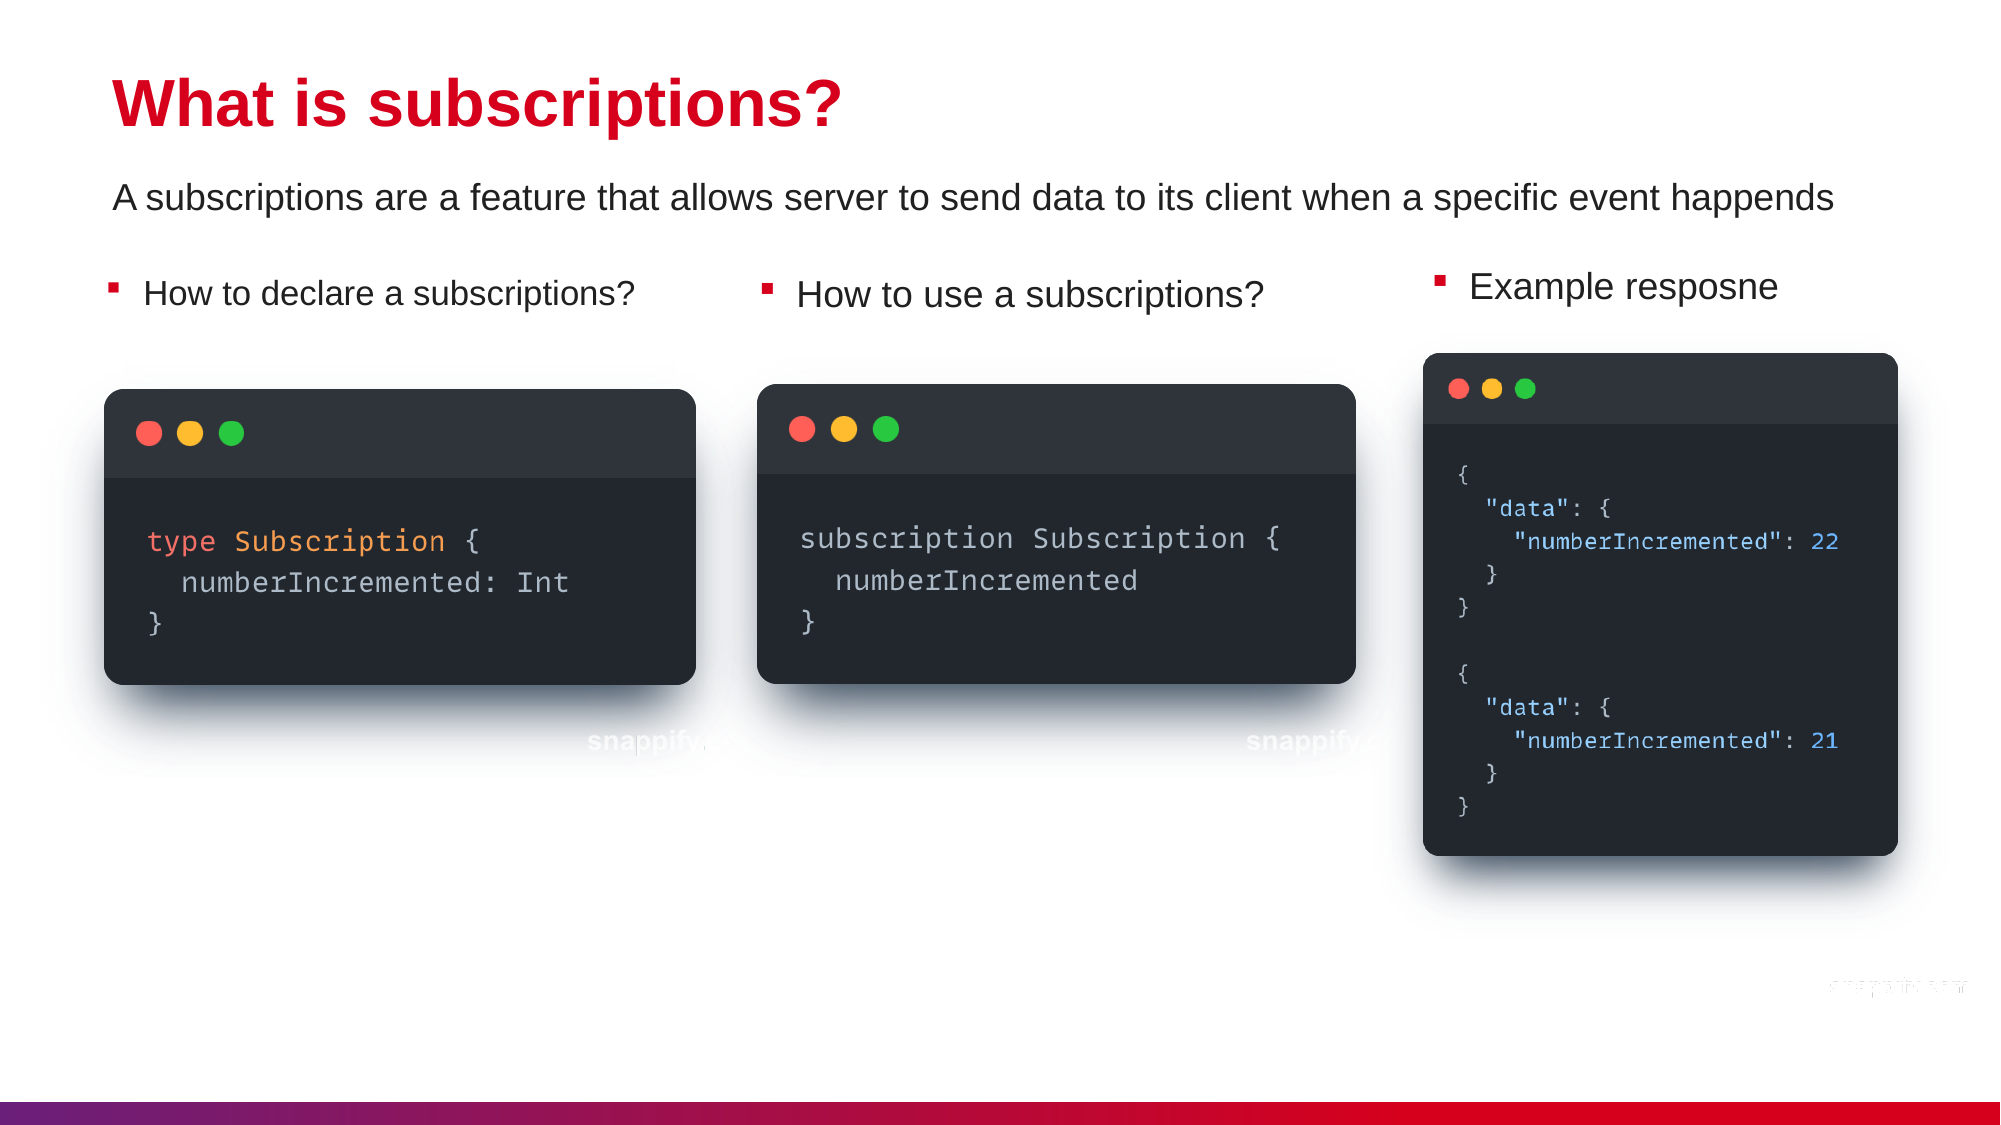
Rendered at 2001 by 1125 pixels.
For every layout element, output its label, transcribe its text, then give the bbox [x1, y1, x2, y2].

picture [27, 202, 1978, 1016]
title What is subscriptions? [97, 61, 1786, 150]
list A subscriptions are a feature that allows server to send data to its client when a specific event happends [97, 170, 1867, 207]
